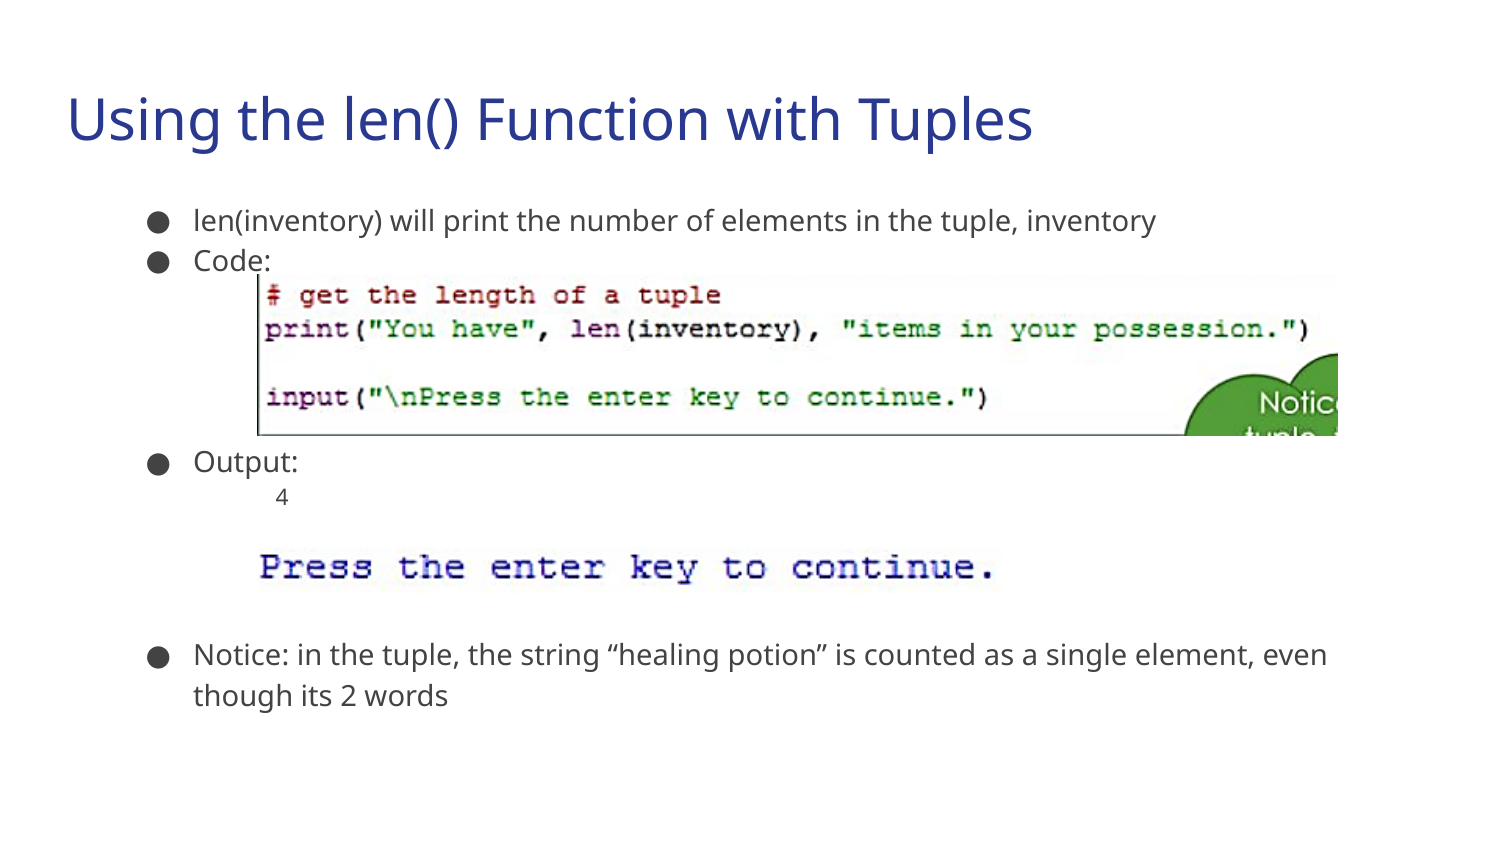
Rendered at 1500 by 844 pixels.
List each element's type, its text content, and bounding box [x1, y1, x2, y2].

title Using the len() Function with Tuples [51, 67, 1449, 167]
picture [257, 547, 1004, 593]
picture [257, 274, 1338, 437]
list len(inventory) will print the number of elements in the tuple, inventory Code: Output: 4 Notice: in the tuple, the string “healing potion” is counted as a single element, even though its 2 words [114, 181, 1449, 730]
